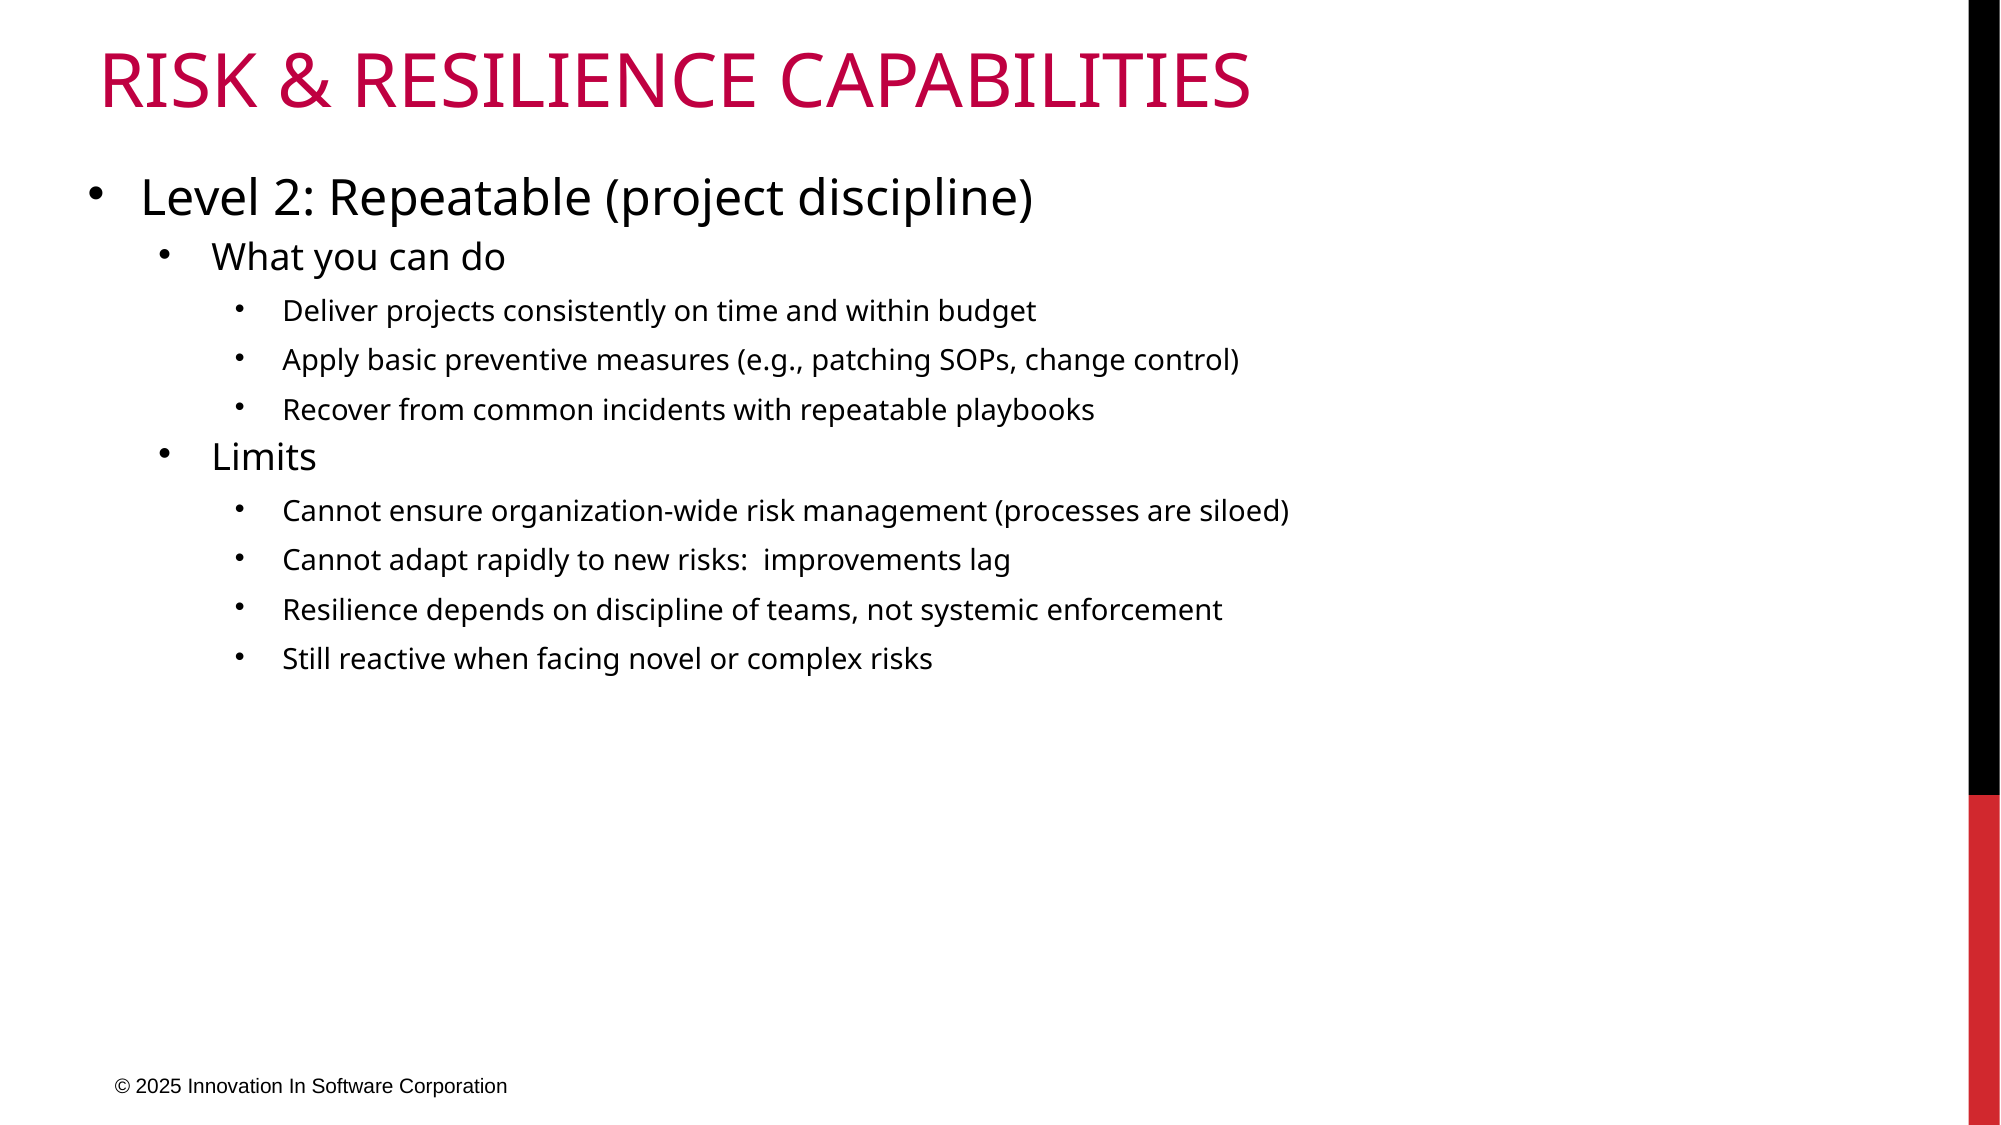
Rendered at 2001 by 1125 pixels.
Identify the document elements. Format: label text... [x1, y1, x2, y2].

title Risk & Resilience capabilities [98, 23, 1413, 143]
footer © 2025 Innovation In Software Corporation [99, 1065, 850, 1112]
list Level 2: Repeatable (project discipline) What you can do Deliver projects consistently on time and within budget Apply basic preventive measures (e.g., patching SOPs, change control) Recover from common incidents with repeatable playbooks Limits Cannot ensure organization-wide risk management (processes are siloed) Cannot adapt rapidly to new risks: improvements lag Resilience depends on discipline of teams, not systemic enforcement Still reactive when facing novel or complex risks [69, 172, 1766, 990]
